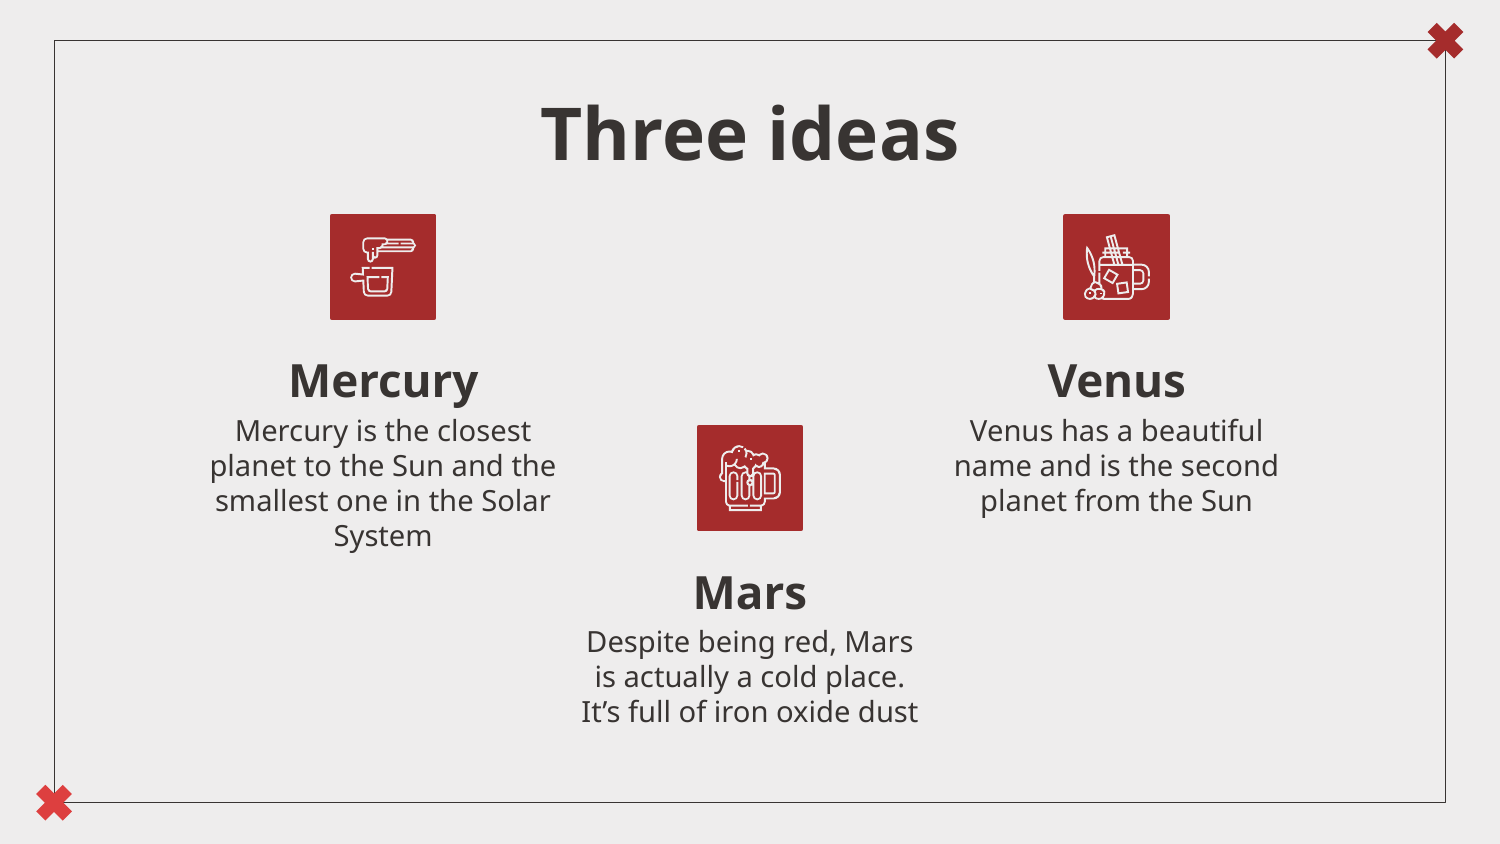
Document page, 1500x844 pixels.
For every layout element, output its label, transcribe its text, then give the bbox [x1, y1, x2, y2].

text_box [349, 237, 417, 297]
title Three ideas [118, 72, 1382, 167]
subtitle Mars [558, 560, 942, 634]
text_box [718, 444, 782, 512]
subtitle Mercury is the closest planet to the Sun and the smallest one in the Solar System [191, 422, 575, 525]
text_box [332, 215, 435, 318]
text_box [1083, 233, 1151, 301]
subtitle Venus [925, 348, 1309, 422]
subtitle Mercury [191, 348, 575, 422]
subtitle Despite being red, Mars is actually a cold place. It’s full of iron oxide dust [558, 634, 942, 736]
subtitle Venus has a beautiful name and is the second planet from the Sun [925, 422, 1309, 525]
text_box [698, 427, 801, 530]
text_box [1065, 215, 1168, 318]
